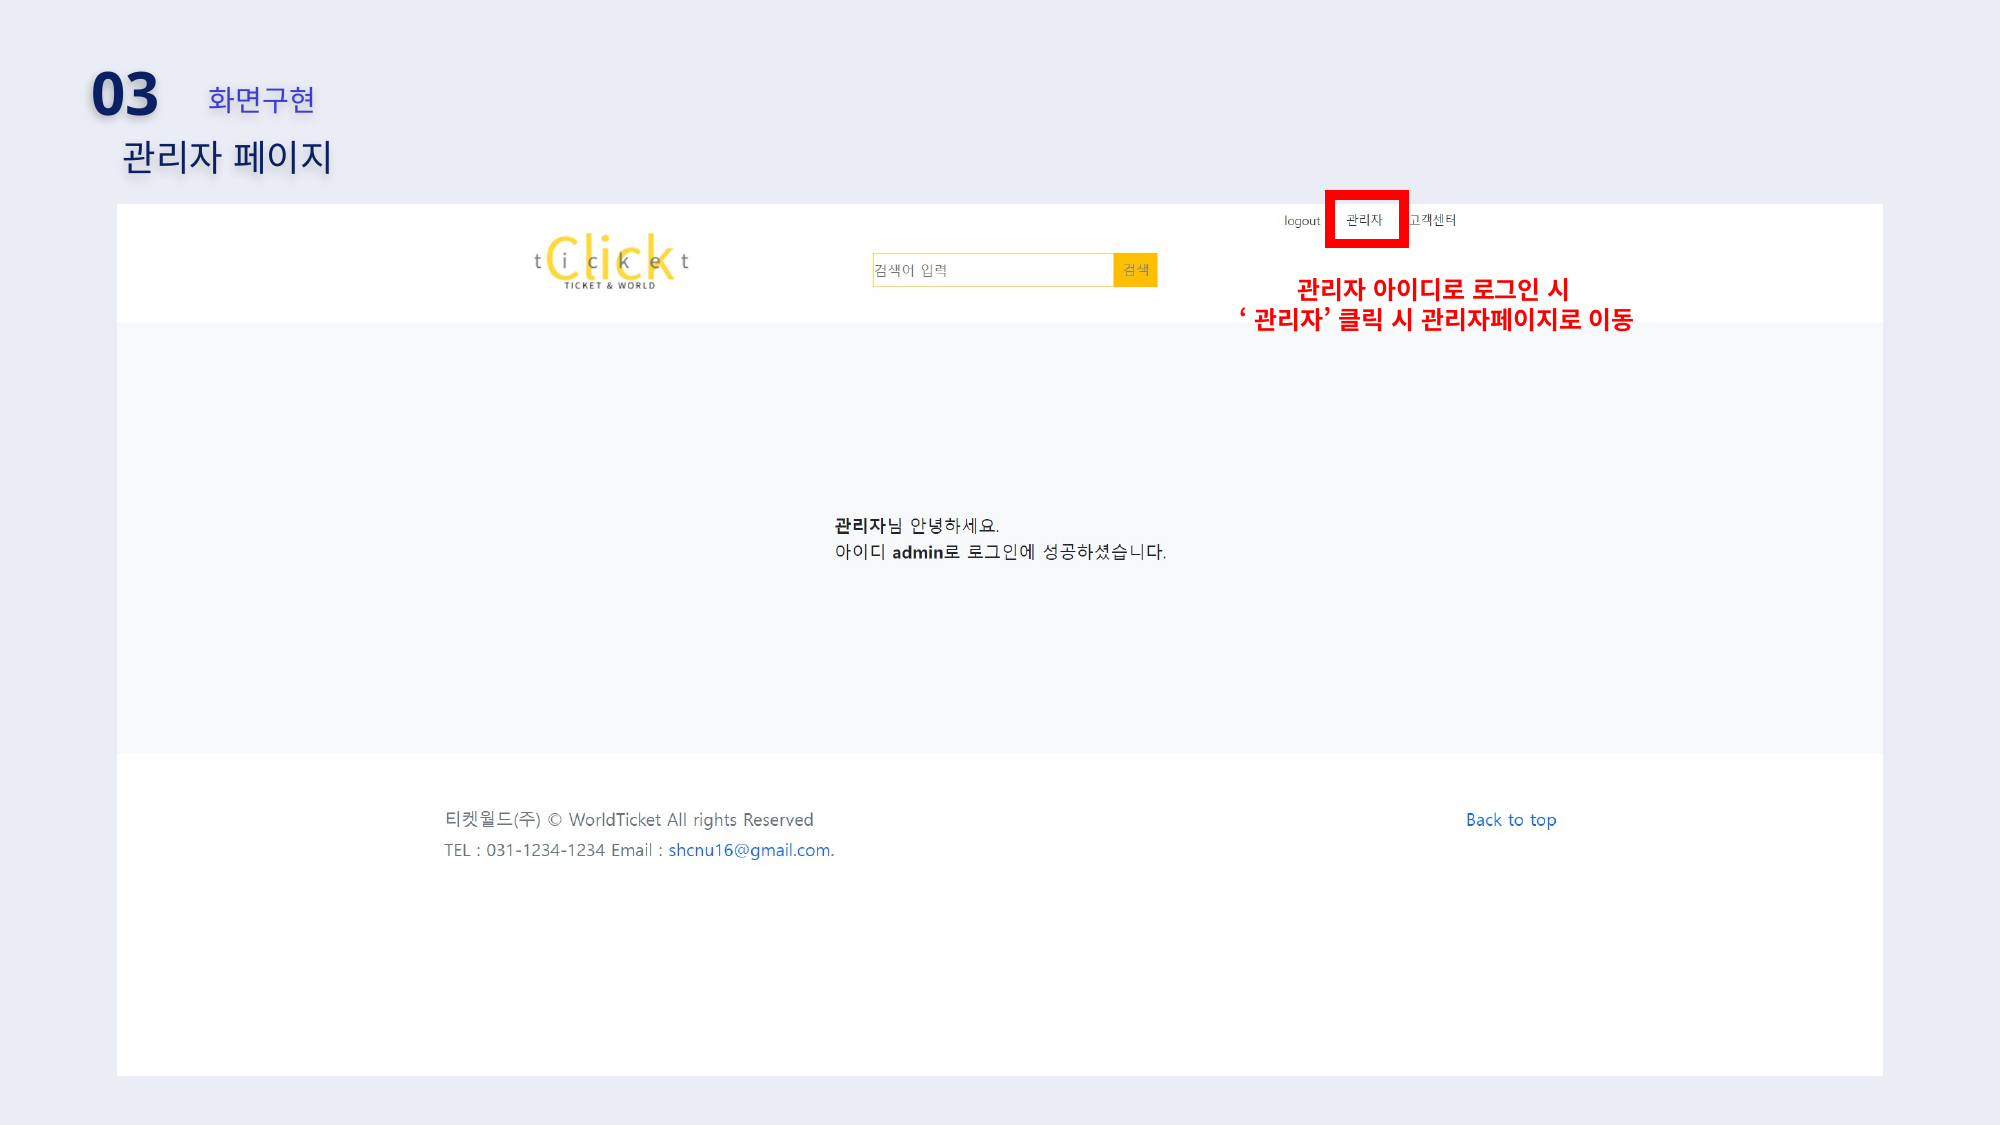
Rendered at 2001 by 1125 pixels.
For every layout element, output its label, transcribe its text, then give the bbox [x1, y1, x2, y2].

text_box 화면구현 [188, 36, 722, 163]
picture [117, 204, 1883, 1077]
text_box [1330, 194, 1405, 204]
text_box 관리자 페이지 [102, 94, 571, 221]
text_box 03 [70, 34, 191, 148]
